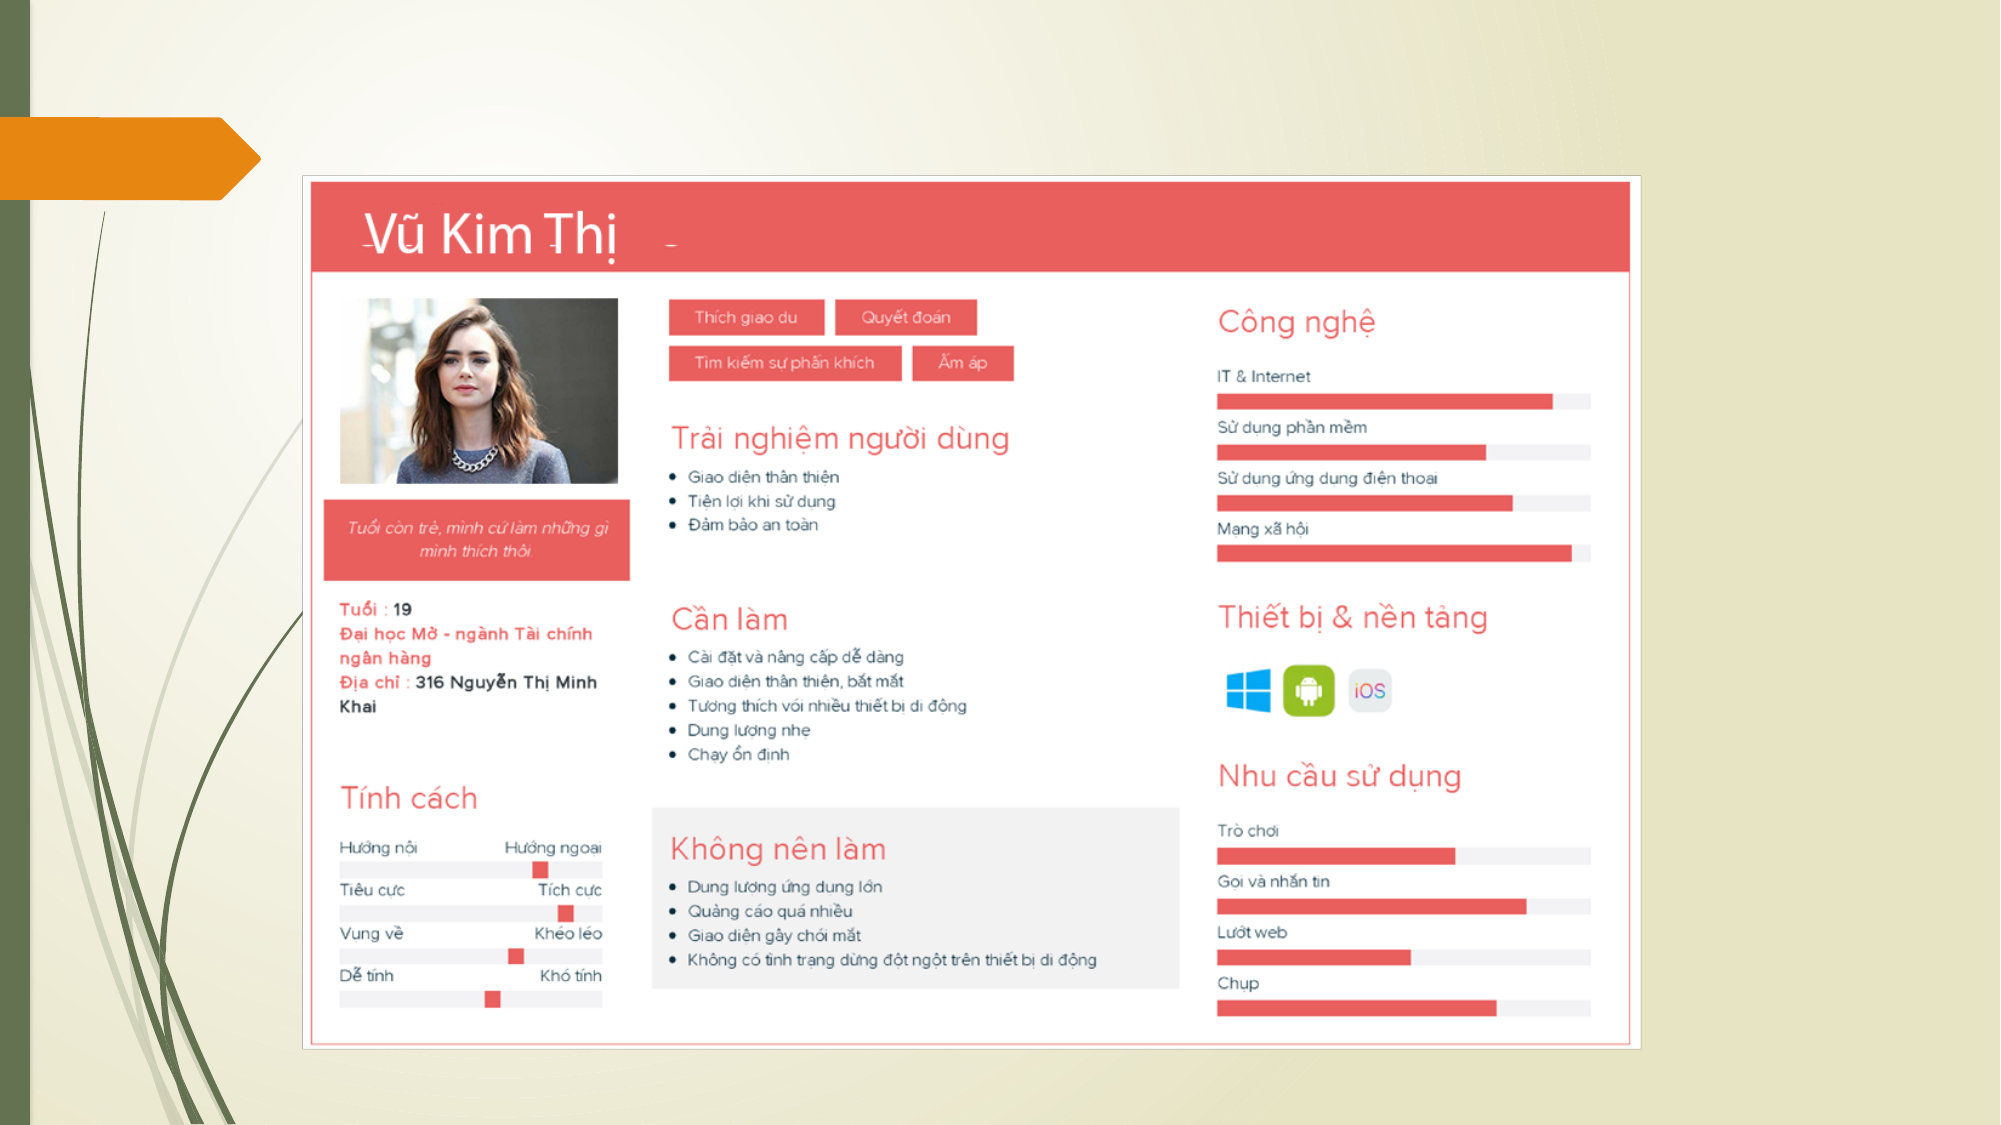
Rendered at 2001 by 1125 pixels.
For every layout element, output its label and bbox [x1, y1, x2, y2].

picture [208, 153, 1737, 1071]
